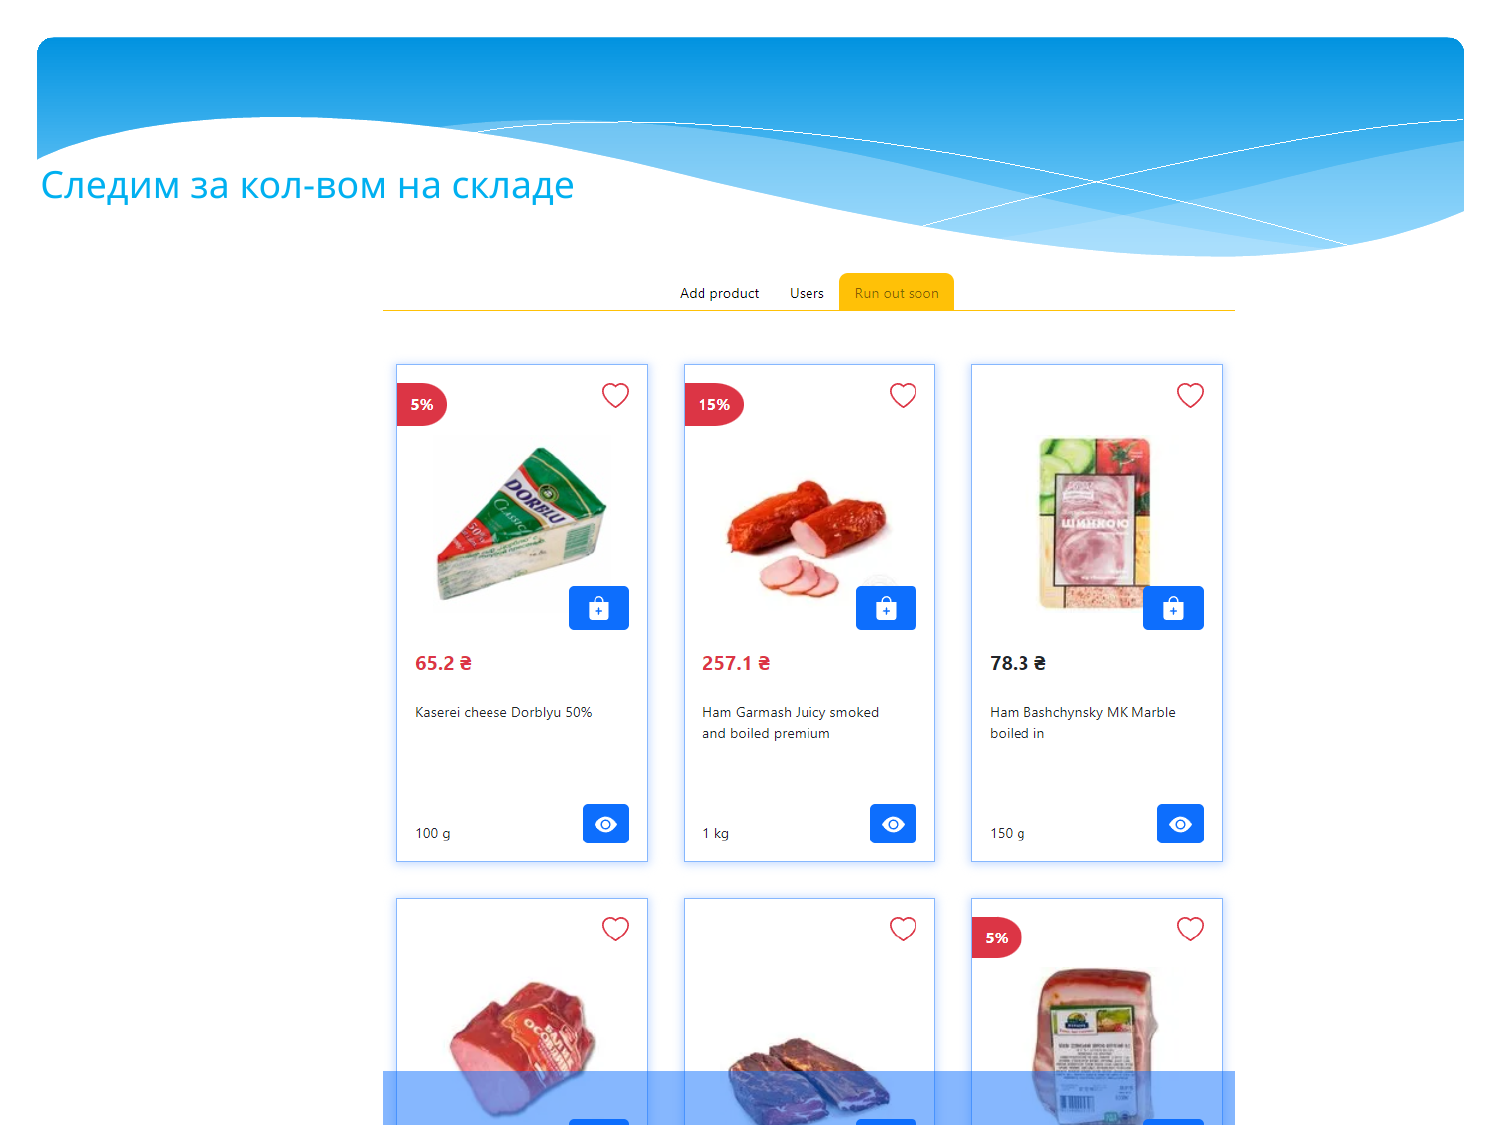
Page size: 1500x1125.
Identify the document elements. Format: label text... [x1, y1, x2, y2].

picture [383, 266, 1235, 1125]
text_box Следим за кол-вом на складе [25, 154, 591, 214]
